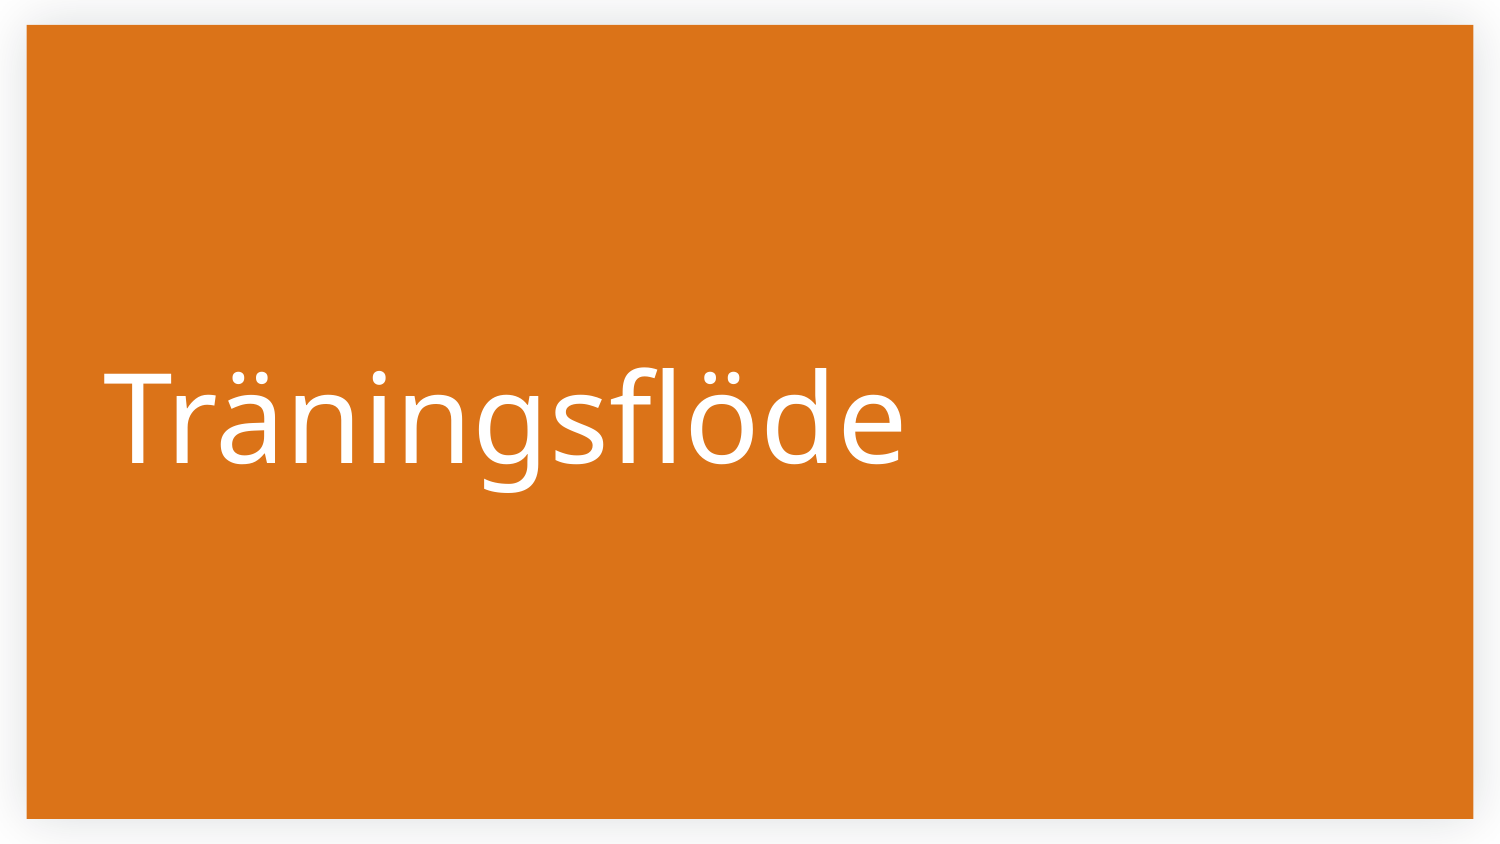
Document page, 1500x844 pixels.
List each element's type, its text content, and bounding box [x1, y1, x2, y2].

title Träningsflöde [26, 24, 1474, 819]
